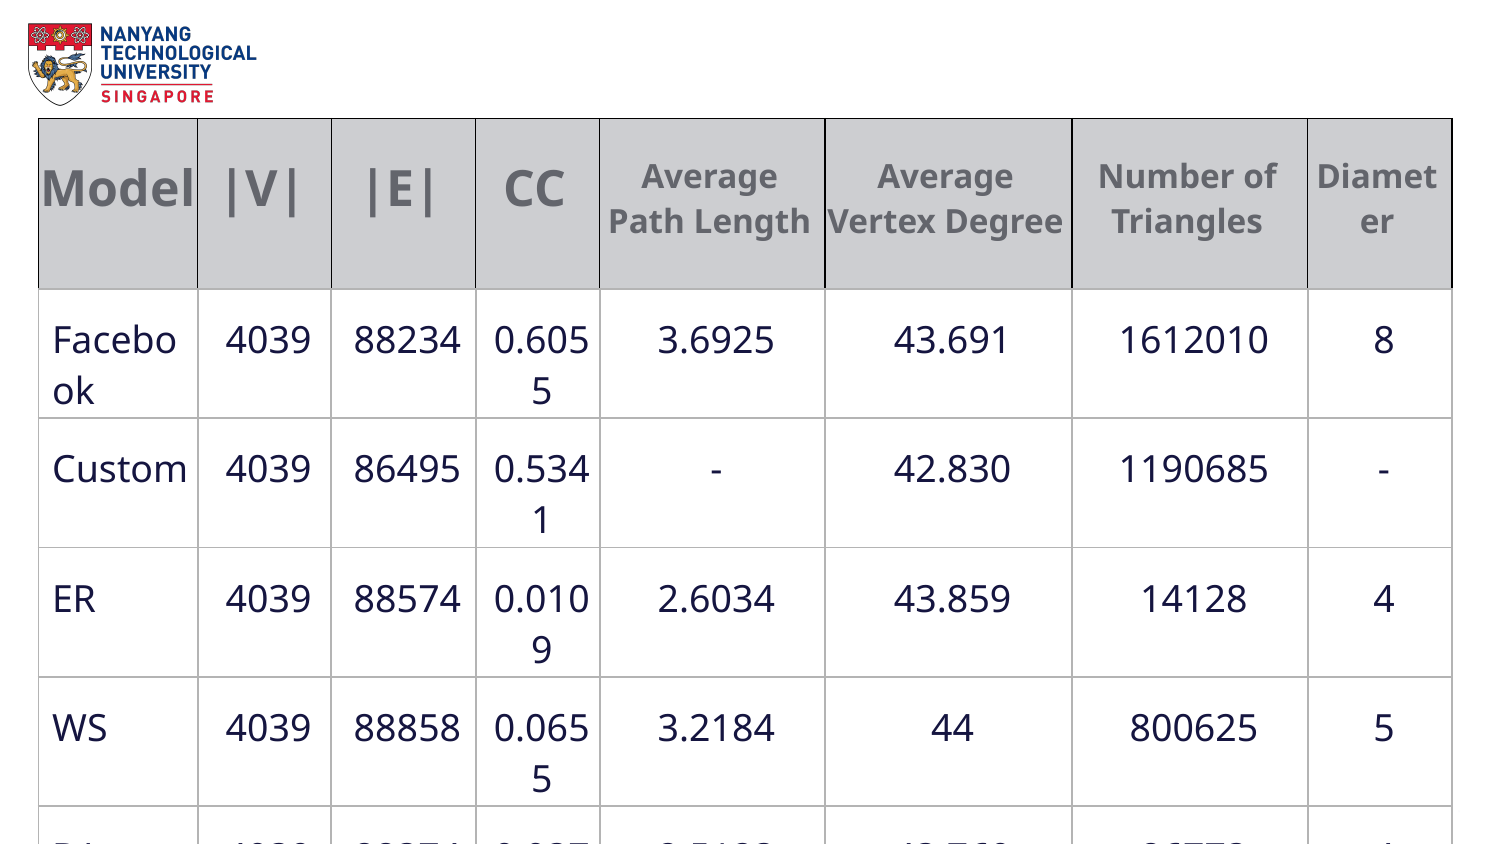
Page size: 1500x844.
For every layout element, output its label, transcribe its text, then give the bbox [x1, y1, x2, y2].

table_header Diameter [1308, 119, 1451, 288]
table_header |V| [198, 119, 331, 288]
table_header CC [476, 119, 599, 288]
table_cell 8 [1309, 290, 1451, 417]
table_cell 3.6925 [601, 290, 824, 417]
table_cell 1612010 [1073, 290, 1307, 417]
table_cell 43.859 [826, 548, 1071, 556]
table_cell 2.6034 [601, 548, 824, 556]
table_header |E| [332, 119, 475, 288]
picture [0, 559, 1500, 844]
table_cell Custom [39, 419, 197, 547]
table_cell 4 [1309, 548, 1451, 556]
table_header Average Vertex Degree [826, 119, 1071, 288]
table_header Model [39, 166, 197, 288]
table_cell 4039 [199, 290, 330, 417]
table_cell 4039 [199, 548, 330, 556]
table_cell 86495 [332, 419, 475, 547]
table_cell 88574 [332, 548, 475, 556]
table_cell - [601, 419, 824, 547]
table_cell 0.0109 [477, 548, 599, 556]
table_cell 88234 [332, 290, 475, 417]
table_cell ER [39, 548, 197, 556]
table_cell 1190685 [1073, 419, 1307, 547]
table_cell 14128 [1073, 548, 1307, 556]
table_cell 43.691 [826, 290, 1071, 417]
table_cell 42.830 [826, 419, 1071, 547]
table_cell 0.5341 [477, 419, 599, 547]
table_header Number of Triangles [1073, 119, 1307, 288]
table_header Average Path Length [600, 119, 824, 288]
picture [9, 0, 276, 159]
table_cell 0.6055 [477, 290, 599, 417]
table_cell Facebook [39, 290, 197, 417]
table_cell 4039 [199, 419, 330, 547]
table_cell - [1309, 419, 1451, 547]
